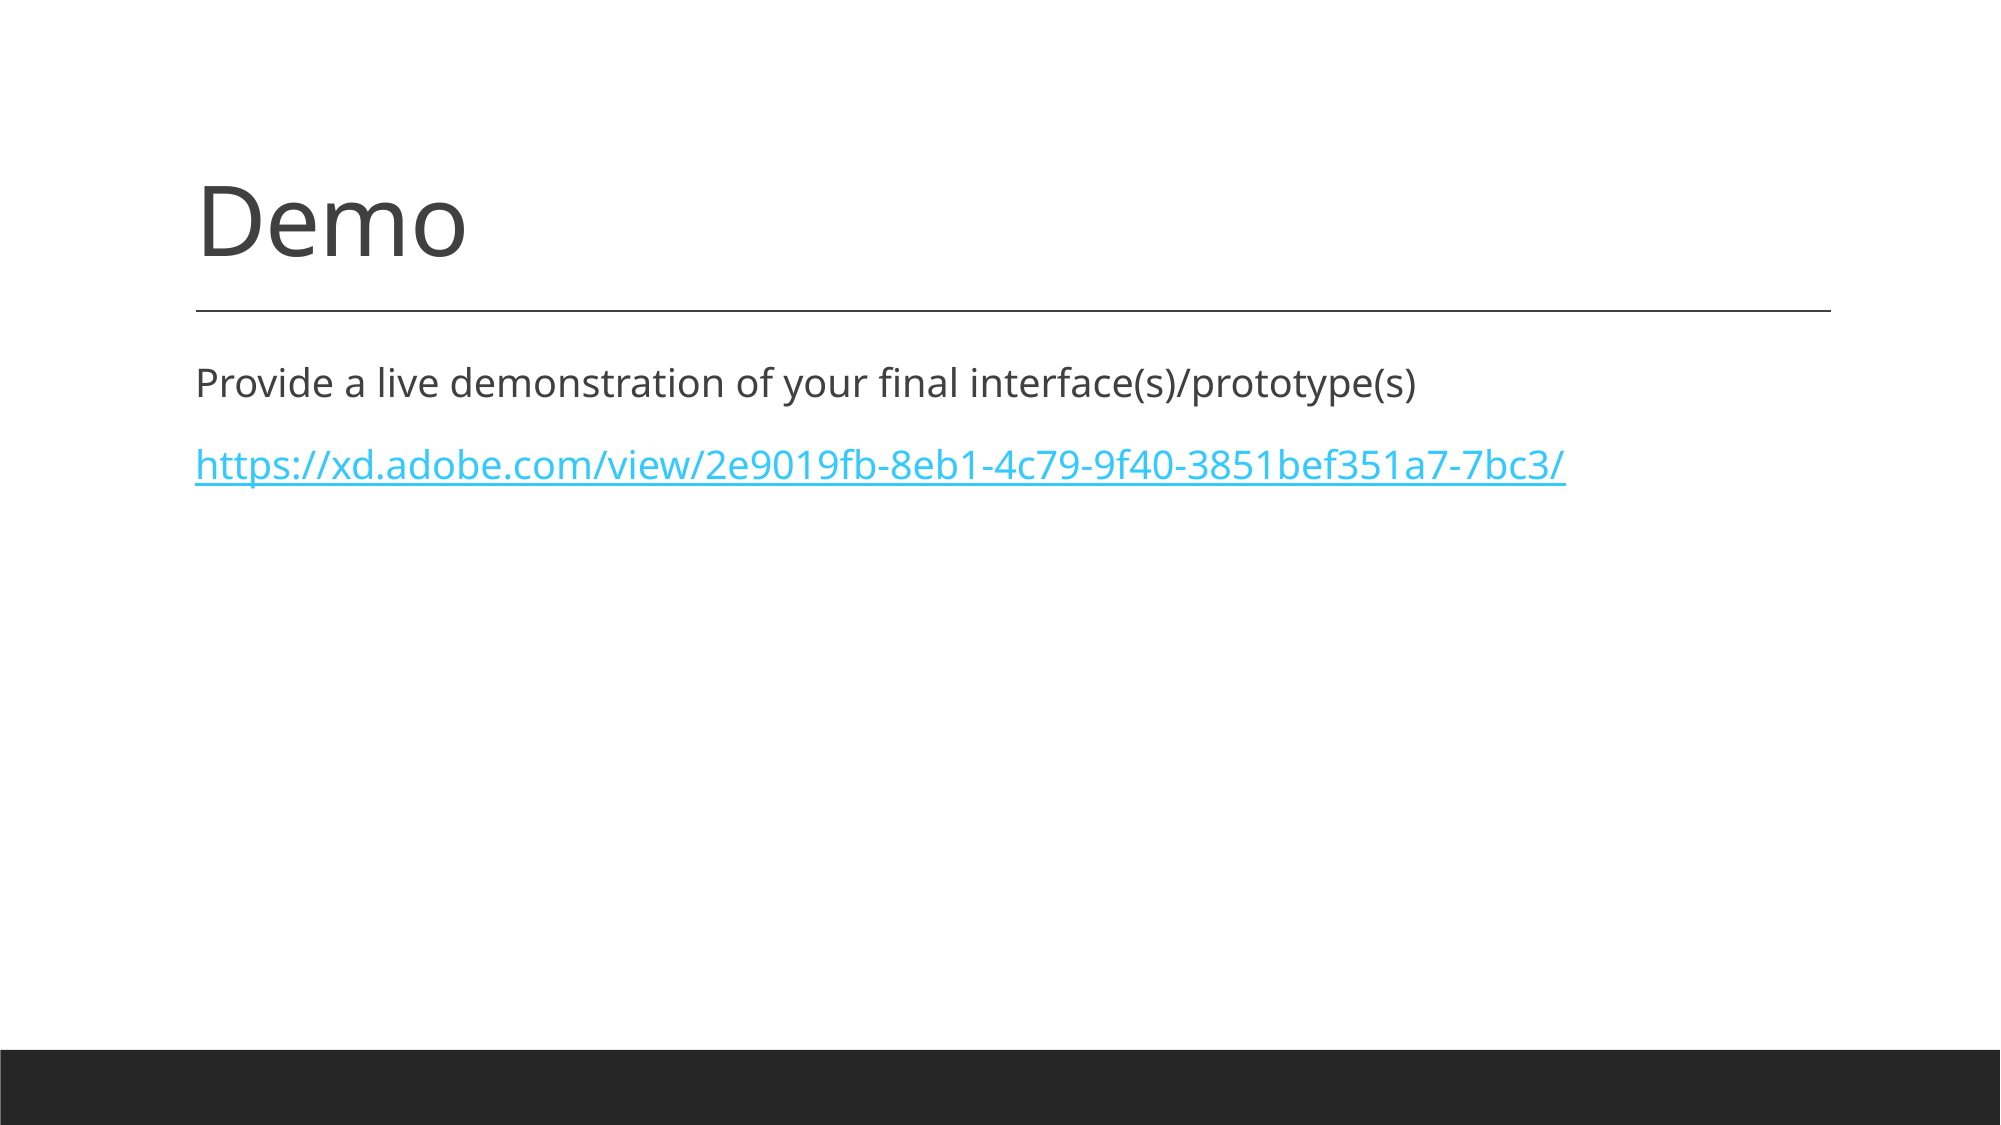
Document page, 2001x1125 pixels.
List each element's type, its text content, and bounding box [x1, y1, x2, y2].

list Provide a live demonstration of your final interface(s)/prototype(s) https://xd.adobe.com/view/2e9019fb-8eb1-4c79-9f40-3851bef351a7-7bc3/ [180, 345, 1830, 963]
title Demo [180, 47, 1830, 285]
